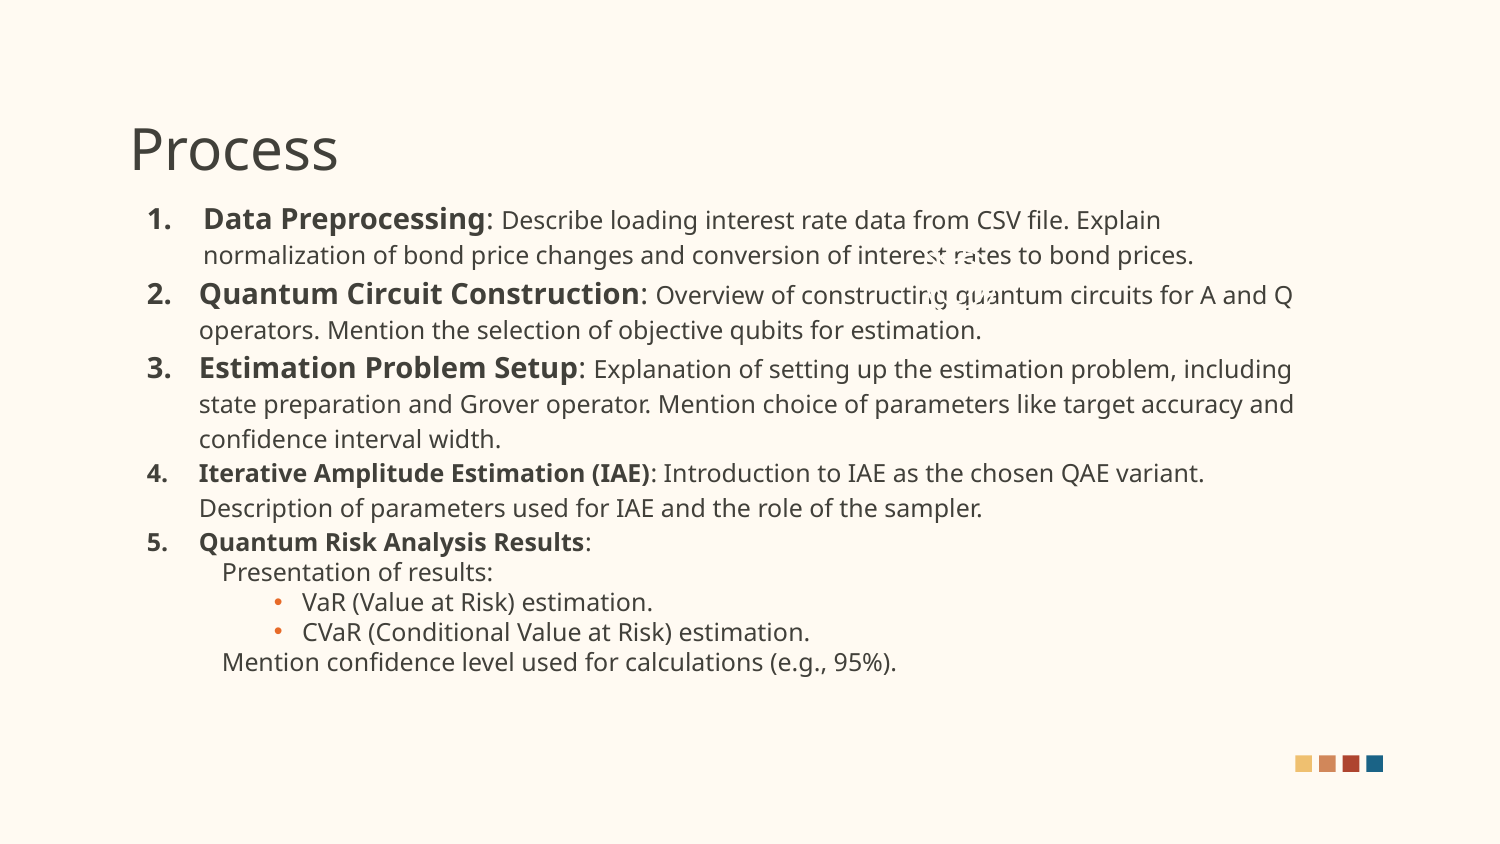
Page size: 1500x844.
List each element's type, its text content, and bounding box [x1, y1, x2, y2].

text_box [918, 240, 997, 319]
title Process [114, 97, 477, 180]
subtitle Data Preprocessing: Describe loading interest rate data from CSV file. Explain normalization of bond price changes and conversion of interest rates to bond prices. Quantum Circuit Construction: Overview of constructing quantum circuits for A and Q operators. Mention the selection of objective qubits for estimation. Estimation Problem Setup: Explanation of setting up the estimation problem, including state preparation and Grover operator. Mention choice of parameters like target accuracy and confidence interval width. Iterative Amplitude Estimation (IAE): Introduction to IAE as the chosen QAE variant. Description of parameters used for IAE and the role of the sampler. Quantum Risk Analysis Results: Presentation of results: VaR (Value at Risk) estimation. CVaR (Conditional Value at Risk) estimation. Mention confidence level used for calculations (e.g., 95%). [108, 180, 1316, 441]
